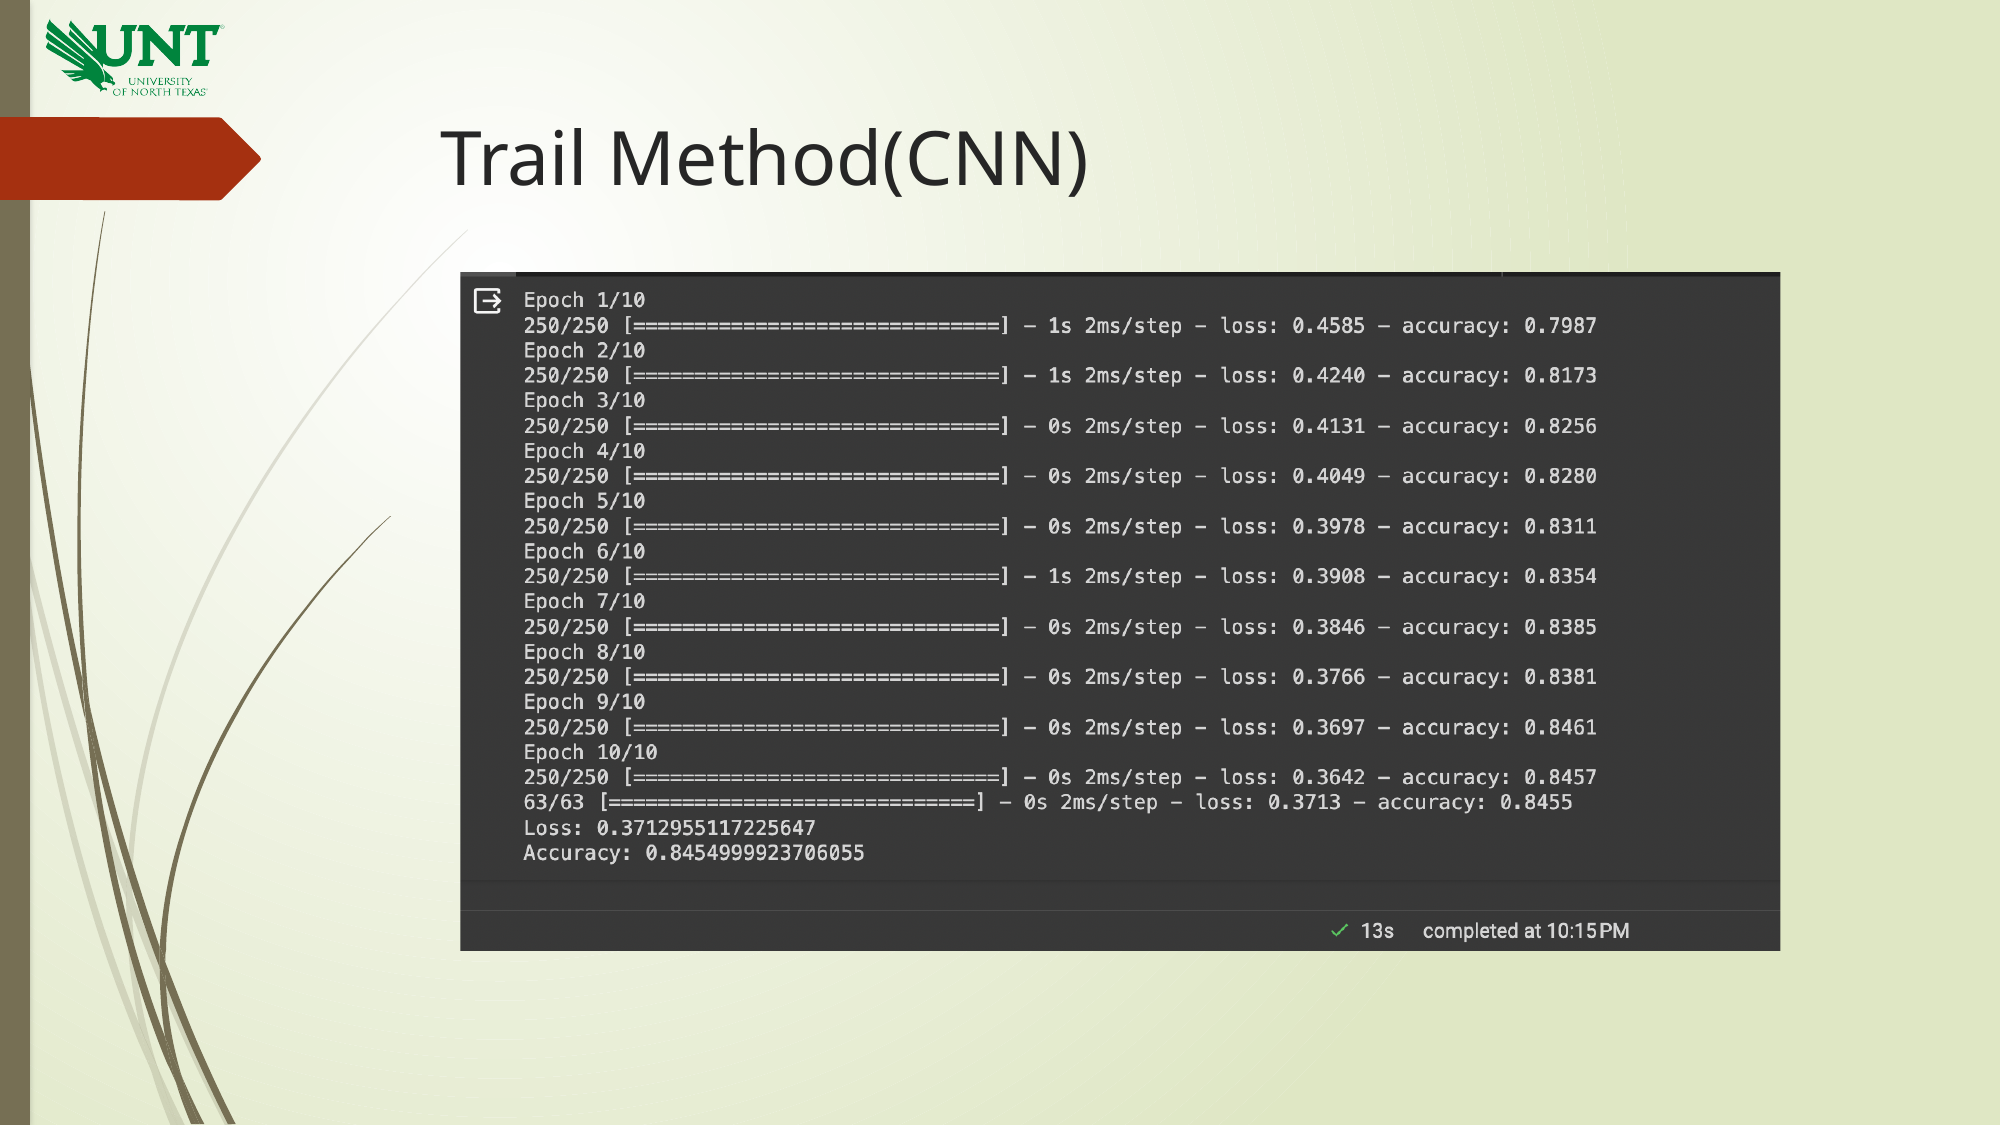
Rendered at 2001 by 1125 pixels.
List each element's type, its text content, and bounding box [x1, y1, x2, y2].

title Trail Method(CNN) [425, 102, 1888, 313]
picture [39, 0, 231, 150]
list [460, 271, 1781, 951]
